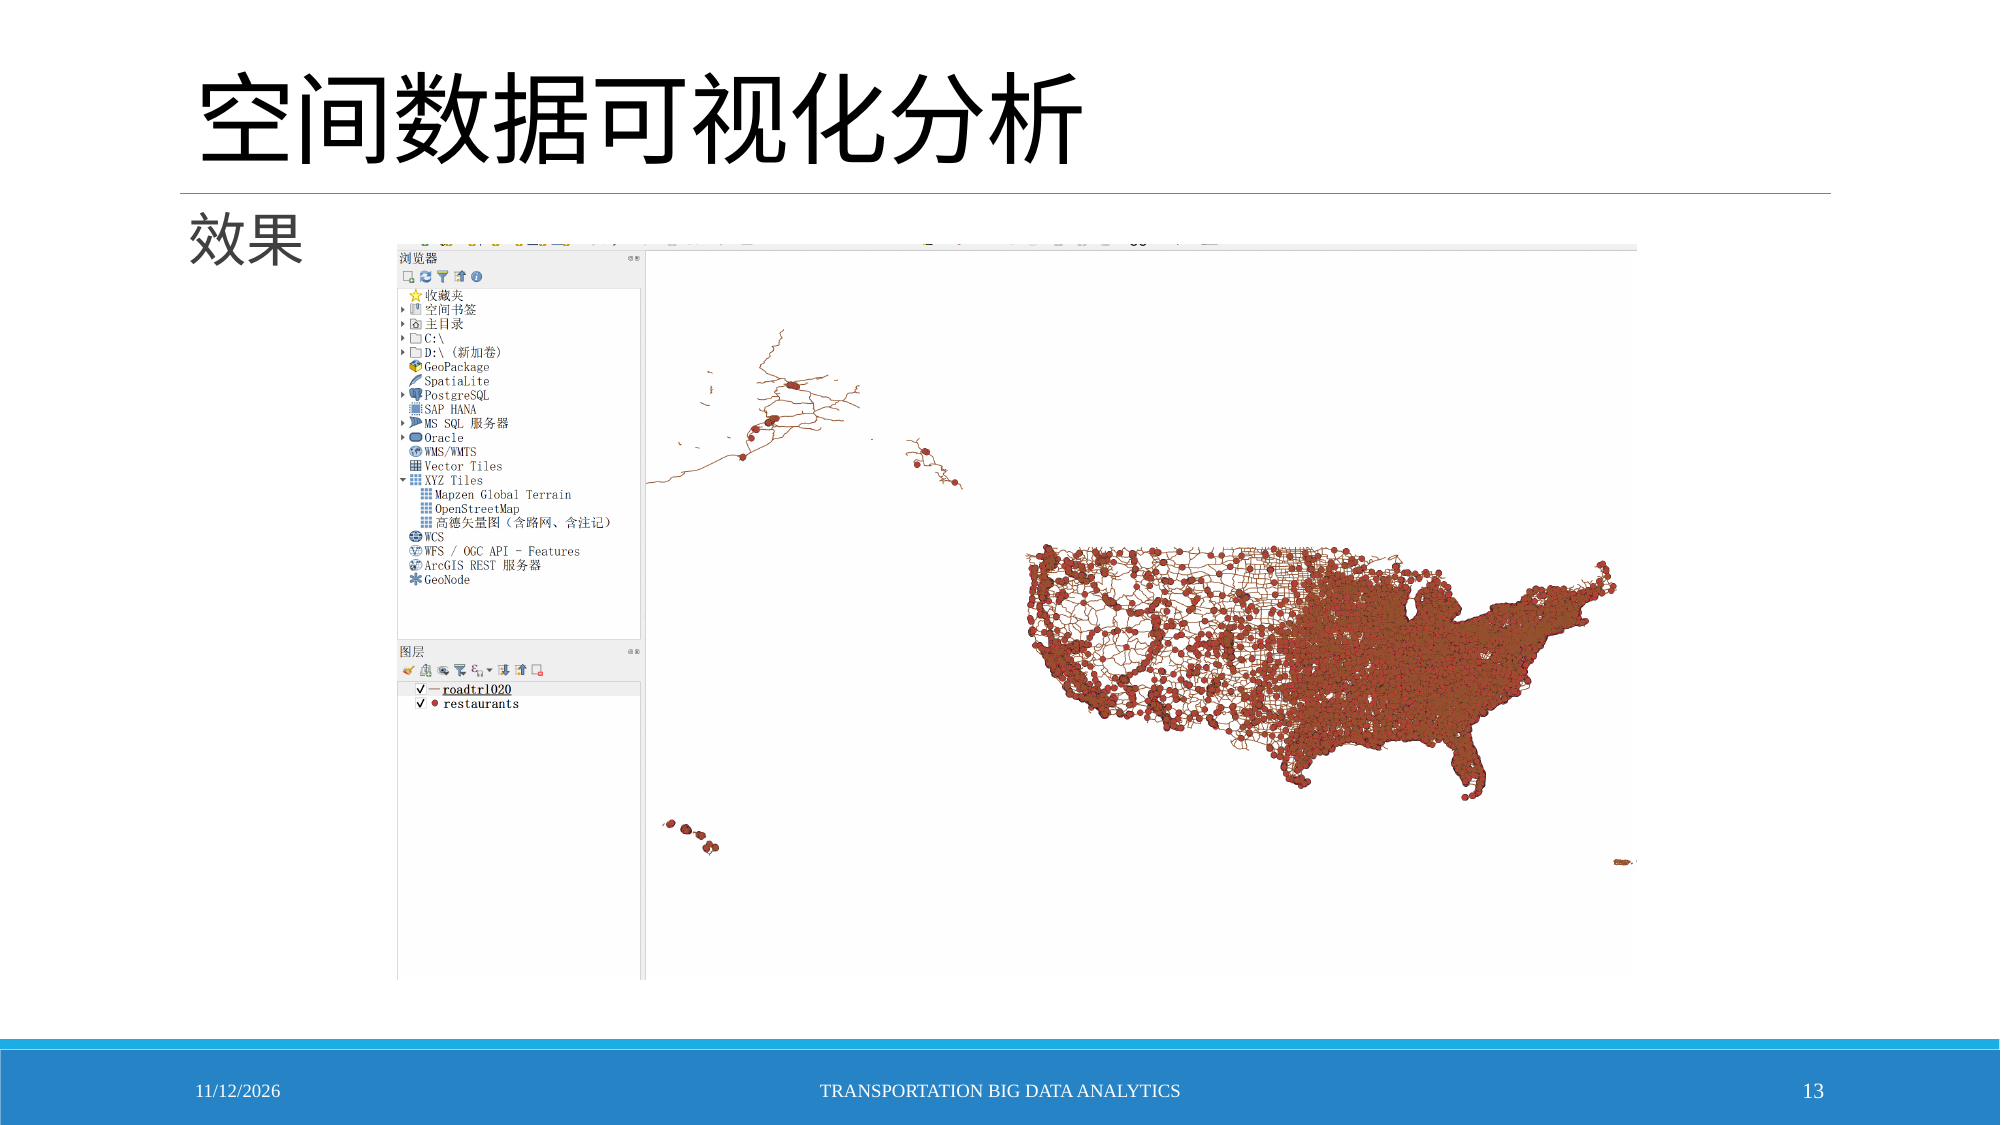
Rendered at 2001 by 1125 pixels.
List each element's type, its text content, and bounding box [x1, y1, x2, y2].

slide_number 13 [1624, 1059, 1840, 1120]
text_box 效果 [188, 203, 851, 286]
footer Transportation Big Data Analytics [604, 1059, 1396, 1120]
title 空间数据可视化分析 [180, 20, 1830, 185]
picture [396, 243, 1638, 980]
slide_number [180, 1059, 586, 1120]
